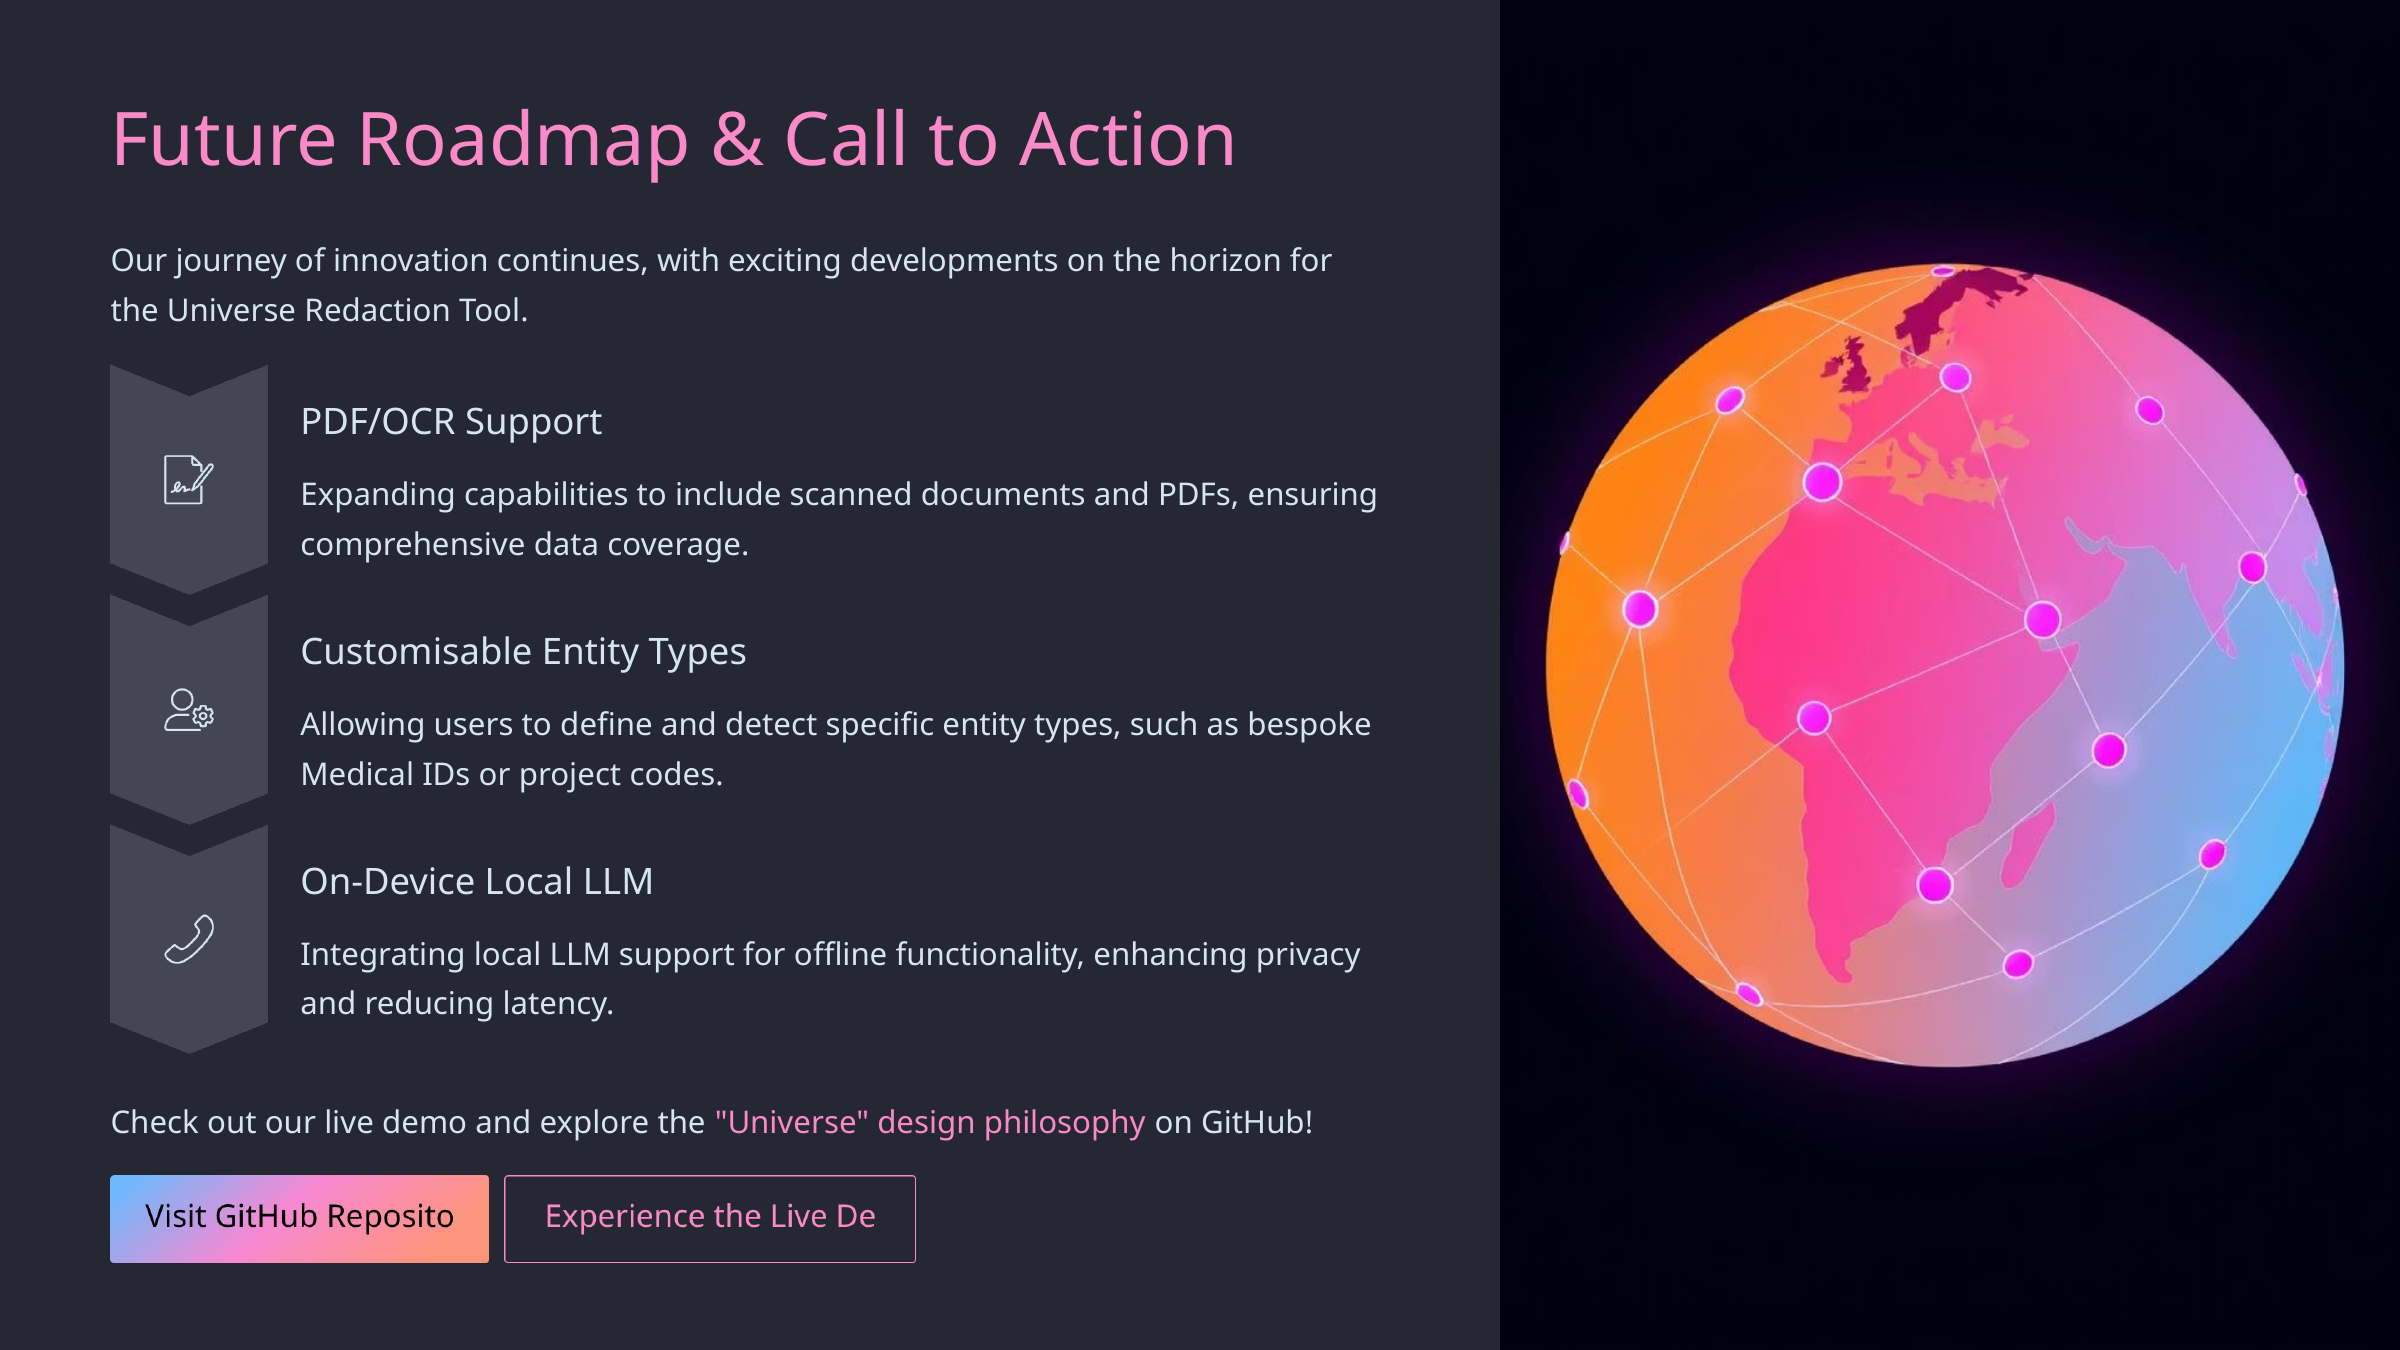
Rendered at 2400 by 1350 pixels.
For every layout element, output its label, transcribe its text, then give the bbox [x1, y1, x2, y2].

text_box Future Roadmap & Call to Action [110, 87, 1239, 181]
picture [504, 1175, 916, 1263]
text_box Customisable Entity Types [300, 625, 762, 673]
text_box Our journey of innovation continues, with exciting developments on the horizon for the Universe Redaction Tool. [110, 227, 1390, 329]
picture [1499, 0, 2400, 1350]
text_box Check out our live demo and explore the "Universe" design philosophy on GitHub! [110, 1089, 1390, 1141]
text_box PDF/OCR Support [300, 396, 673, 443]
text_box Expanding capabilities to include scanned documents and PDFs, ensuring comprehensive data coverage. [300, 461, 1390, 563]
picture [110, 364, 269, 1055]
text_box Integrating local LLM support for offline functionality, enhancing privacy and reducing latency. [300, 921, 1390, 1023]
picture [110, 1175, 489, 1263]
text_box On-Device Local LLM [300, 855, 676, 903]
text_box Allowing users to define and detect specific entity types, such as bespoke Medical IDs or project codes. [300, 691, 1390, 793]
